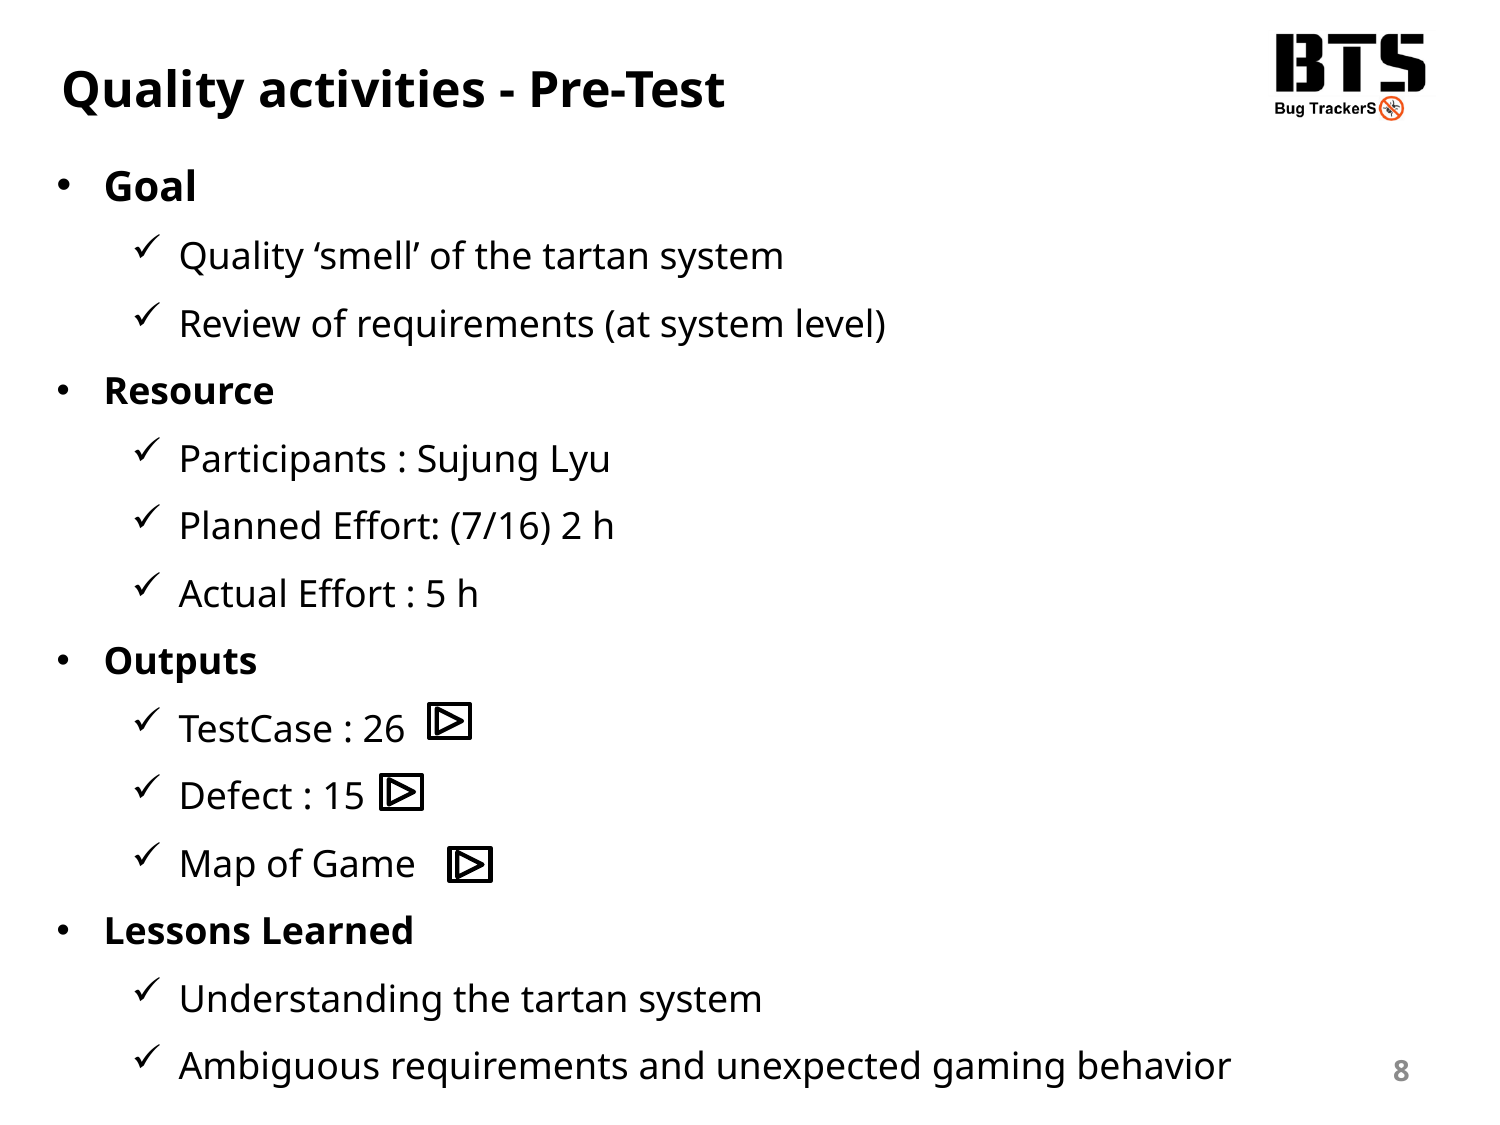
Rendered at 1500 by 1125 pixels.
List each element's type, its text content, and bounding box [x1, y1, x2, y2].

picture [1263, 30, 1437, 127]
text_box Goal Quality ‘smell’ of the tartan system Review of requirements (at system level) Resource Participants : Sujung Lyu Planned Effort: (7/16) 2 h Actual Effort : 5 h Outputs TestCase : 26 Defect : 15 Map of Game Lessons Learned Understanding the tartan system Ambiguous requirements and unexpected gaming behavior [41, 137, 1436, 1125]
text_box [379, 773, 424, 811]
text_box [427, 702, 472, 740]
text_box Quality activities - Pre-Test [47, 31, 756, 125]
text_box [447, 846, 493, 883]
